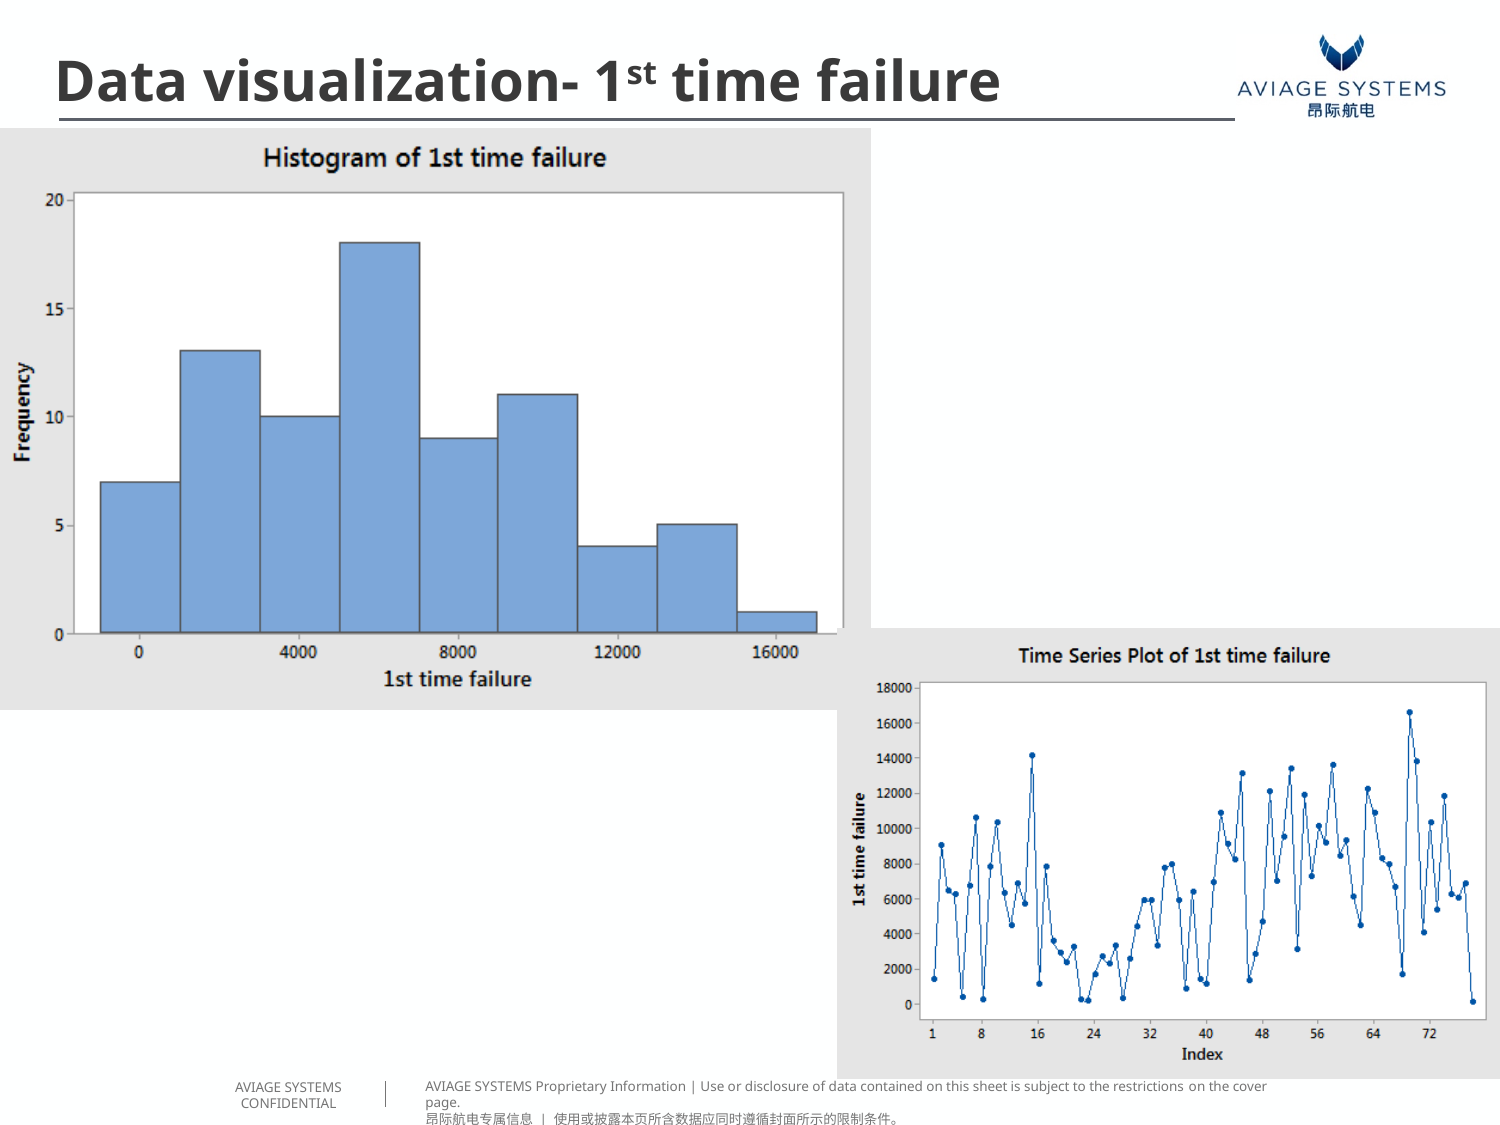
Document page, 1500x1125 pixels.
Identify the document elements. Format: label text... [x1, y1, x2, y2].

title Data visualization- 1st time failure [40, 43, 1195, 122]
picture [0, 128, 1500, 1079]
picture [1236, 34, 1450, 120]
